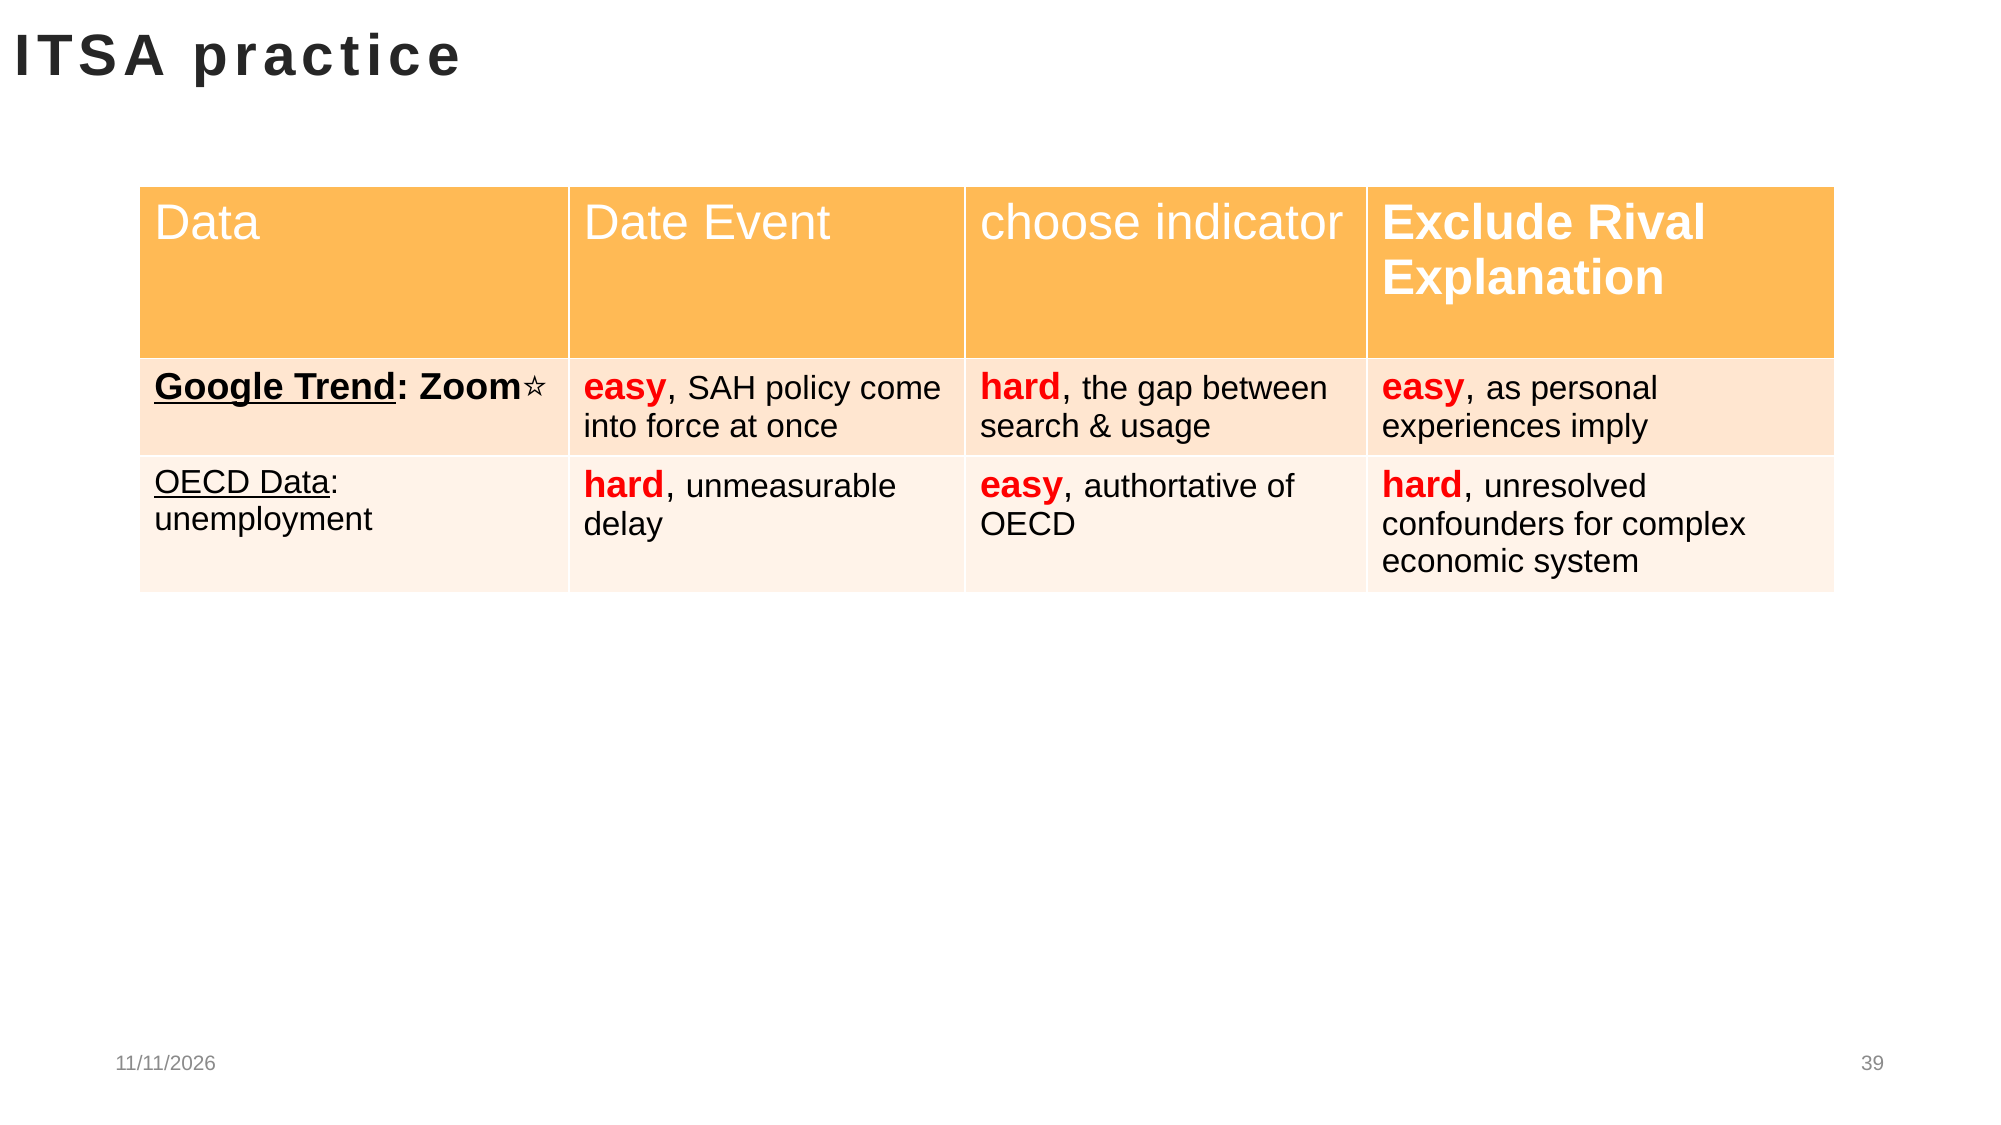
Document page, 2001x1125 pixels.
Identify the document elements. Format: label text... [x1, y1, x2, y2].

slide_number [100, 1035, 544, 1088]
table_header Data [140, 187, 568, 358]
table_header choose indicator [966, 187, 1366, 358]
table_cell easy, authortative of OECD [966, 457, 1366, 592]
slide_number 39 [1456, 1035, 1900, 1088]
table_header Date Event [570, 187, 964, 358]
table_cell easy, as personal experiences imply [1368, 359, 1834, 455]
text_box ITSA practice [0, 0, 885, 116]
table_cell hard, unmeasurable delay [570, 457, 964, 592]
table_cell hard, the gap between search & usage [966, 359, 1366, 455]
table_cell OECD Data: unemployment [140, 457, 568, 592]
table_cell easy, SAH policy come into force at once [570, 359, 964, 455]
table_cell Google Trend: Zoom⭐️ [140, 359, 568, 455]
table_header Exclude Rival Explanation [1368, 187, 1834, 358]
table_cell hard, unresolved confounders for complex economic system [1368, 457, 1834, 592]
